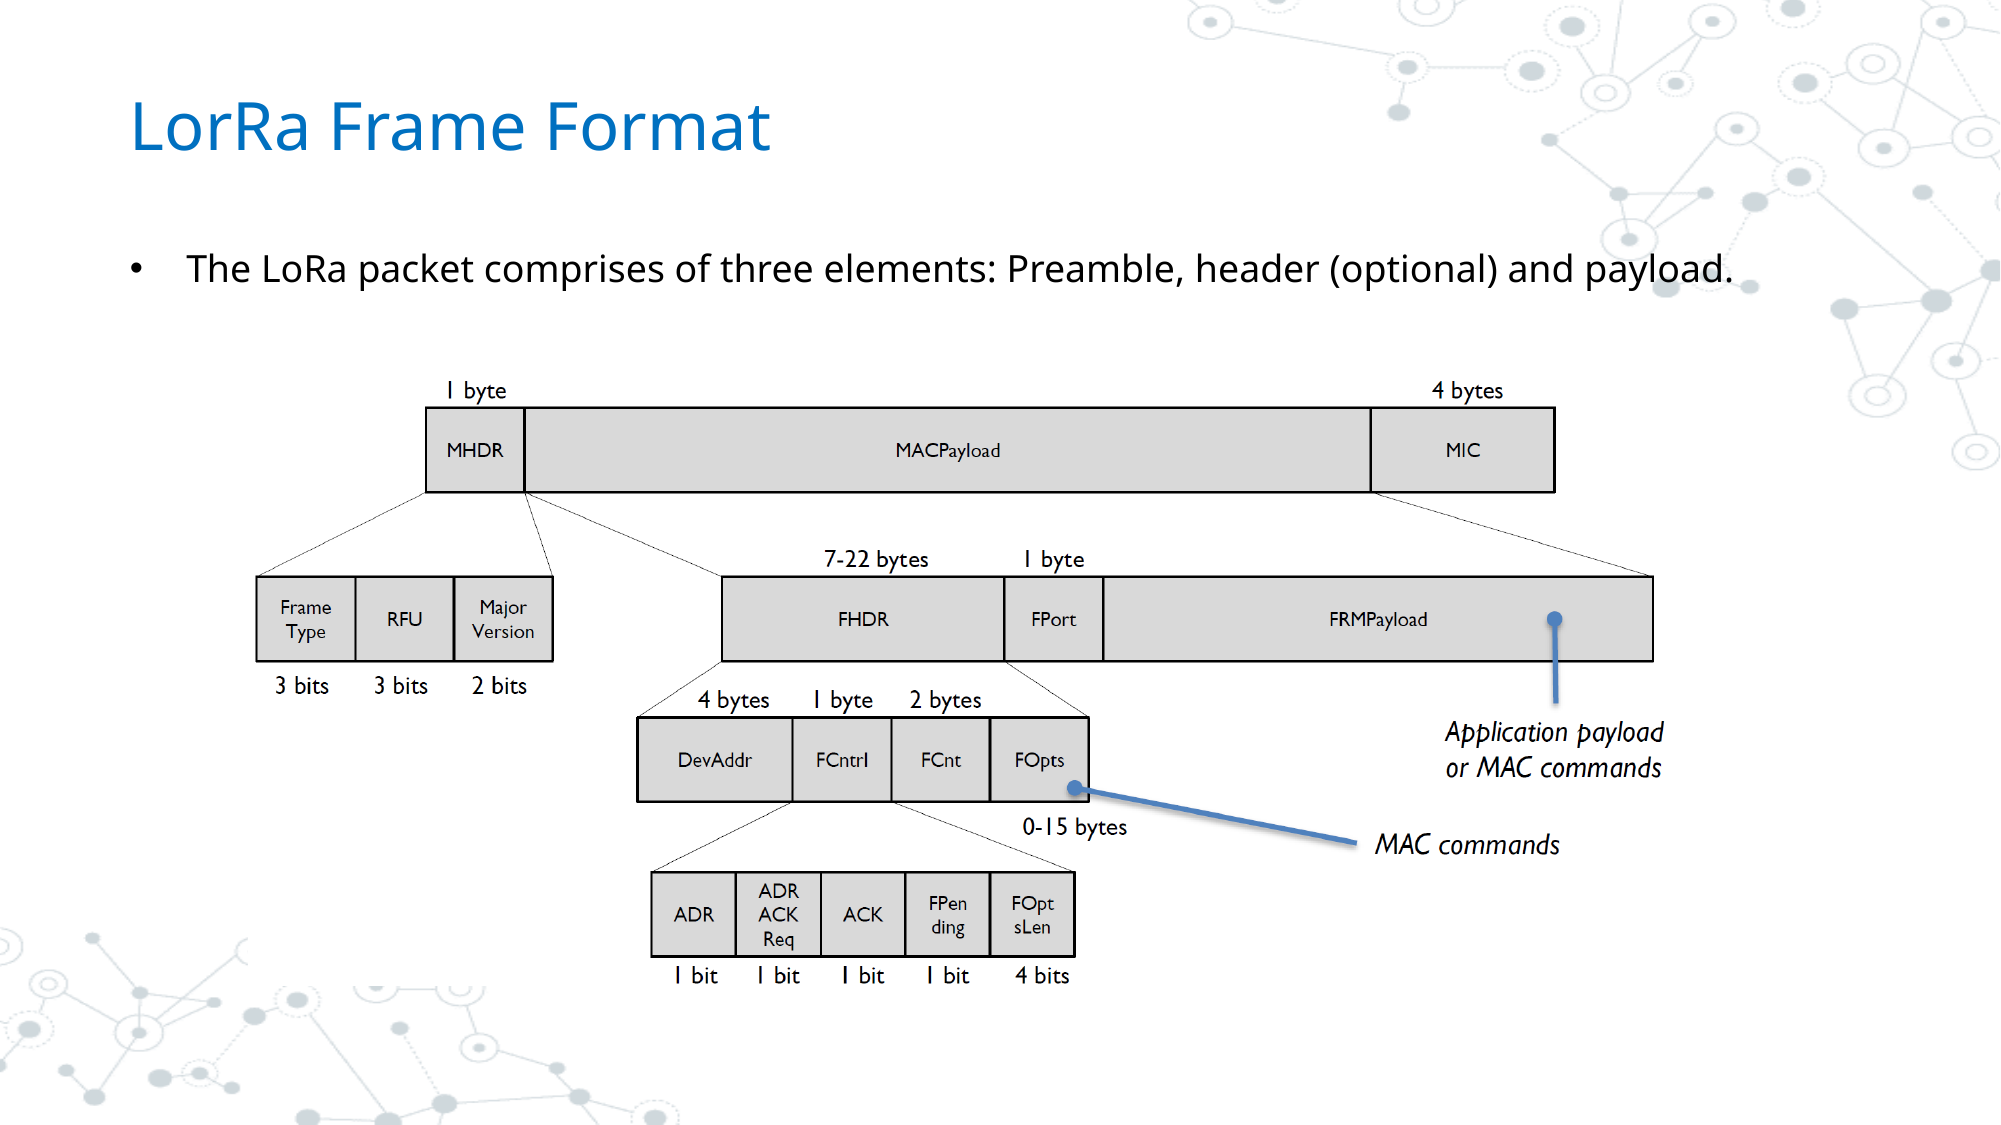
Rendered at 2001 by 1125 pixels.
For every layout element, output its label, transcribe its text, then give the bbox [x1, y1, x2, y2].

title LorRa Frame Format [114, 61, 2000, 187]
picture [0, 0, 2001, 1125]
list The LoRa packet comprises of three elements: Preamble, header (optional) and payload. [114, 206, 1968, 332]
